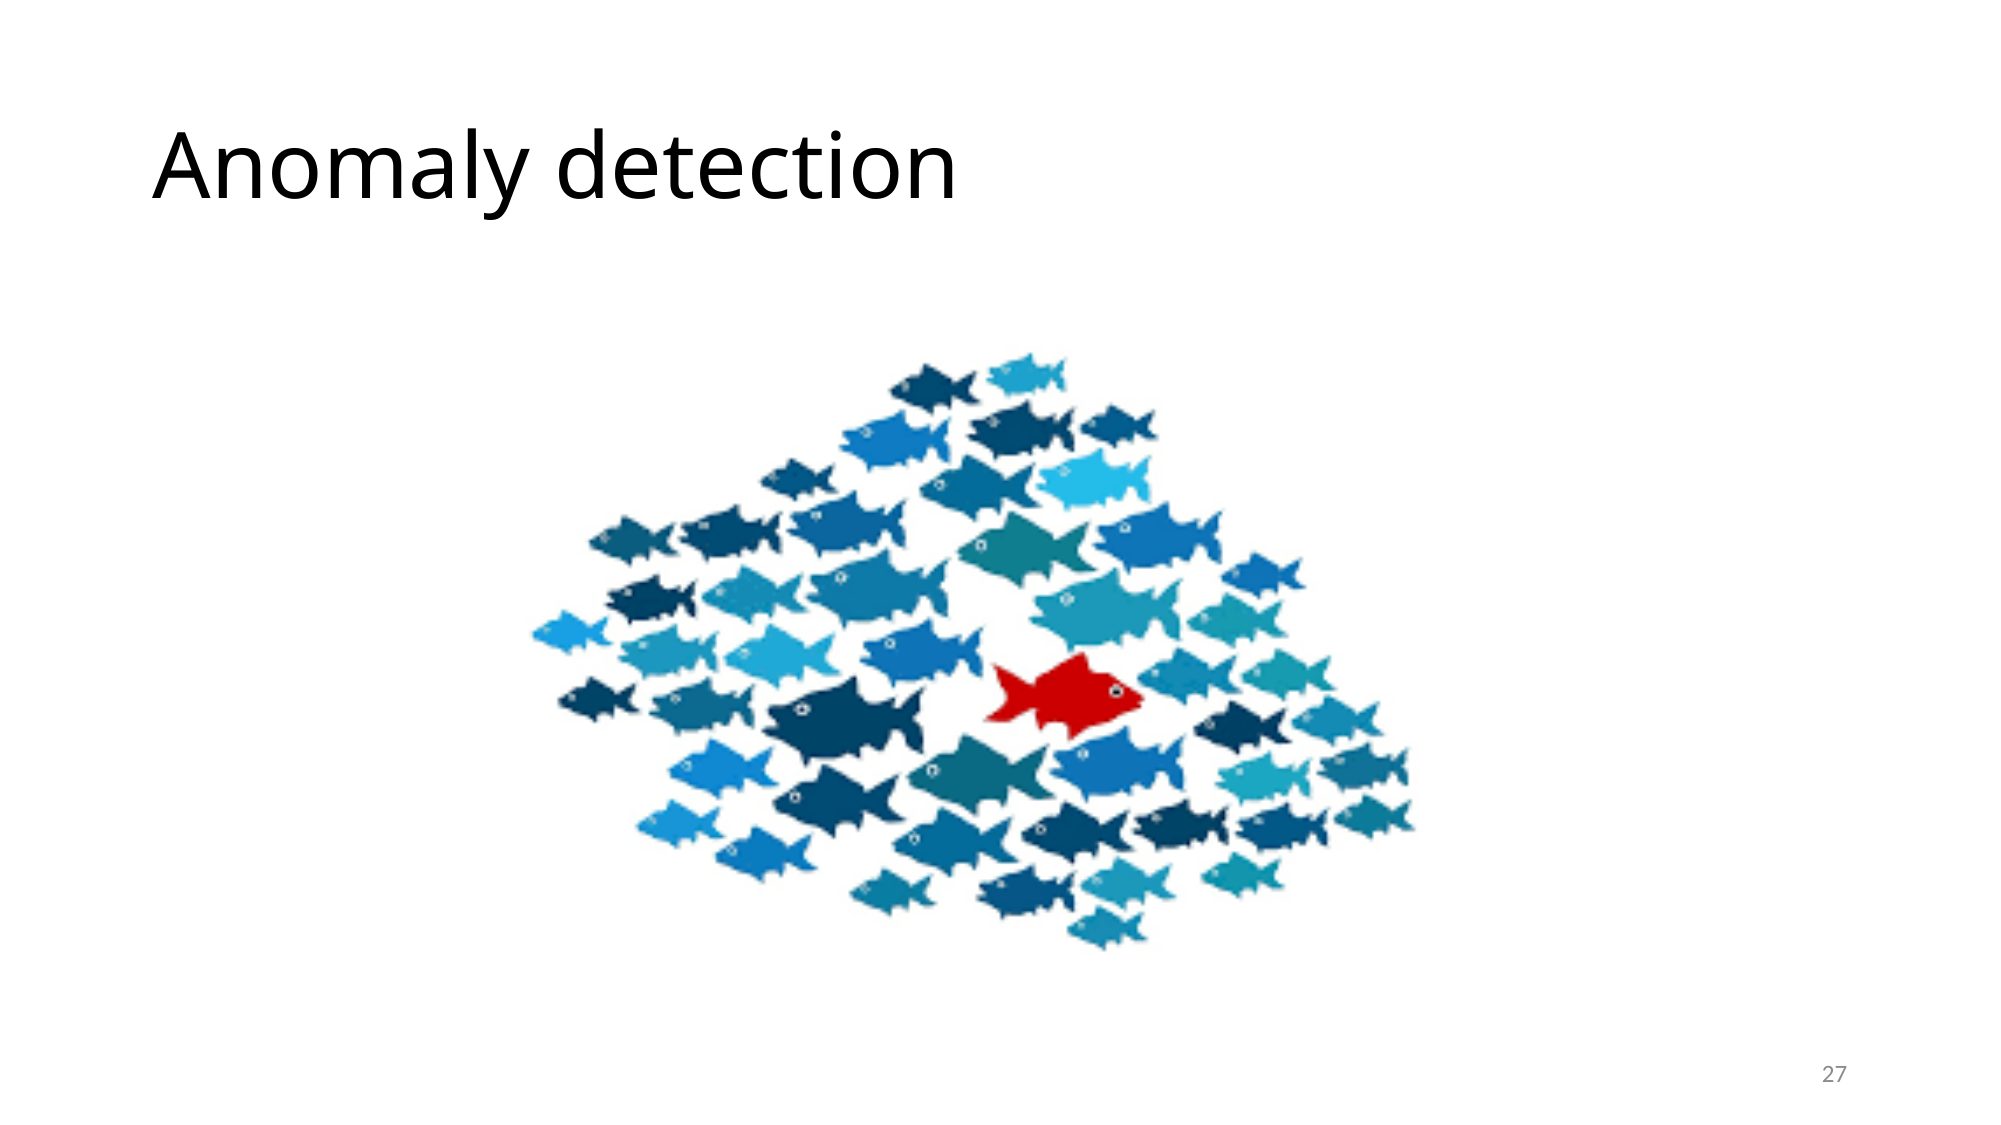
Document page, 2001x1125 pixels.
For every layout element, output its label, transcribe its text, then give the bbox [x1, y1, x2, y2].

picture [517, 323, 1483, 966]
slide_number 27 [1412, 1042, 1863, 1103]
title Anomaly detection [137, 59, 1863, 278]
